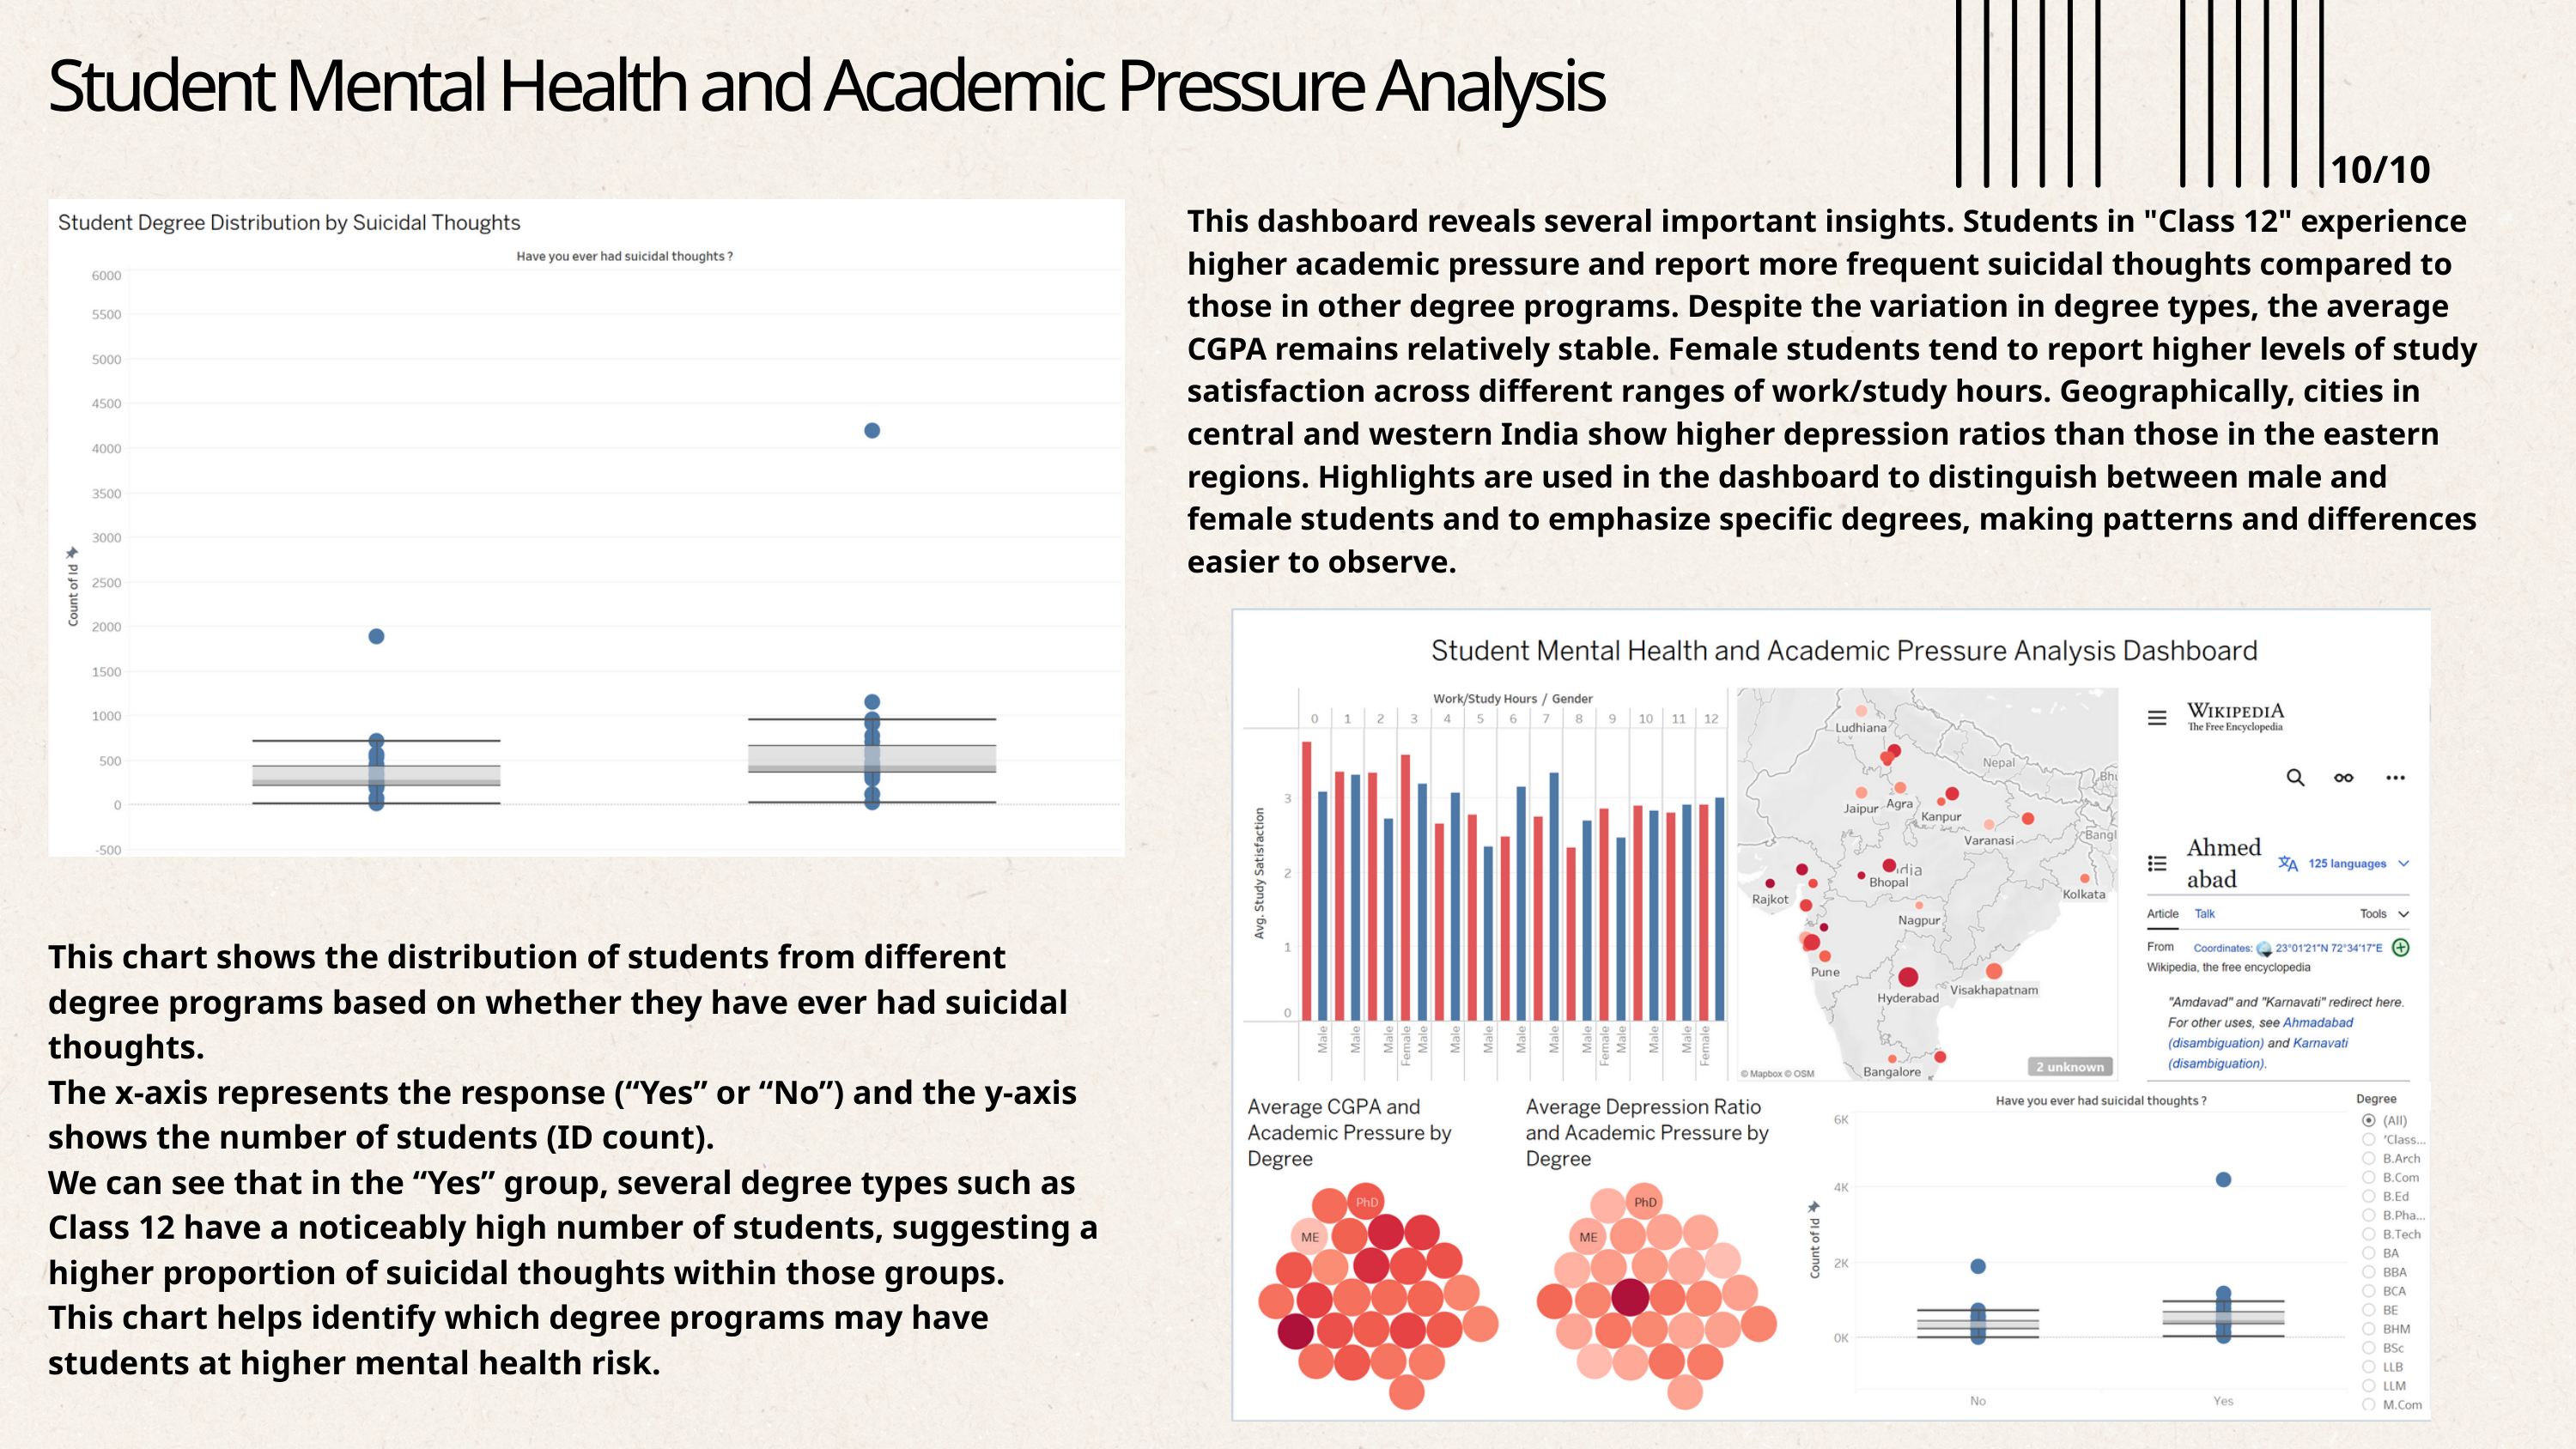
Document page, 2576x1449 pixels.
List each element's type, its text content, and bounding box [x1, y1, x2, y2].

text_box [0, 0, 2576, 1449]
text_box This chart shows the distribution of students from different degree programs based on whether they have ever had suicidal thoughts. The x-axis represents the response (“Yes” or “No”) and the y-axis shows the number of students (ID count). We can see that in the “Yes” group, several degree types such as Class 12 have a noticeably high number of students, suggesting a higher proportion of suicidal thoughts within those groups. This chart helps identify which degree programs may have students at higher mental health risk. [47, 930, 1125, 1381]
text_box [1230, 608, 2432, 1422]
text_box Student Mental Health and Academic Pressure Analysis [47, 53, 1976, 197]
text_box [1956, 0, 2324, 188]
text_box 10/10 [2026, 137, 2432, 191]
text_box This dashboard reveals several important insights. Students in "Class 12" experience higher academic pressure and report more frequent suicidal thoughts compared to those in other degree programs. Despite the variation in degree types, the average CGPA remains relatively stable. Female students tend to report higher levels of study satisfaction across different ranges of work/study hours. Geographically, cities in central and western India show higher depression ratios than those in the eastern regions. Highlights are used in the dashboard to distinguish between male and female students and to emphasize specific degrees, making patterns and differences easier to observe. [1187, 195, 2488, 579]
text_box [47, 199, 1125, 857]
